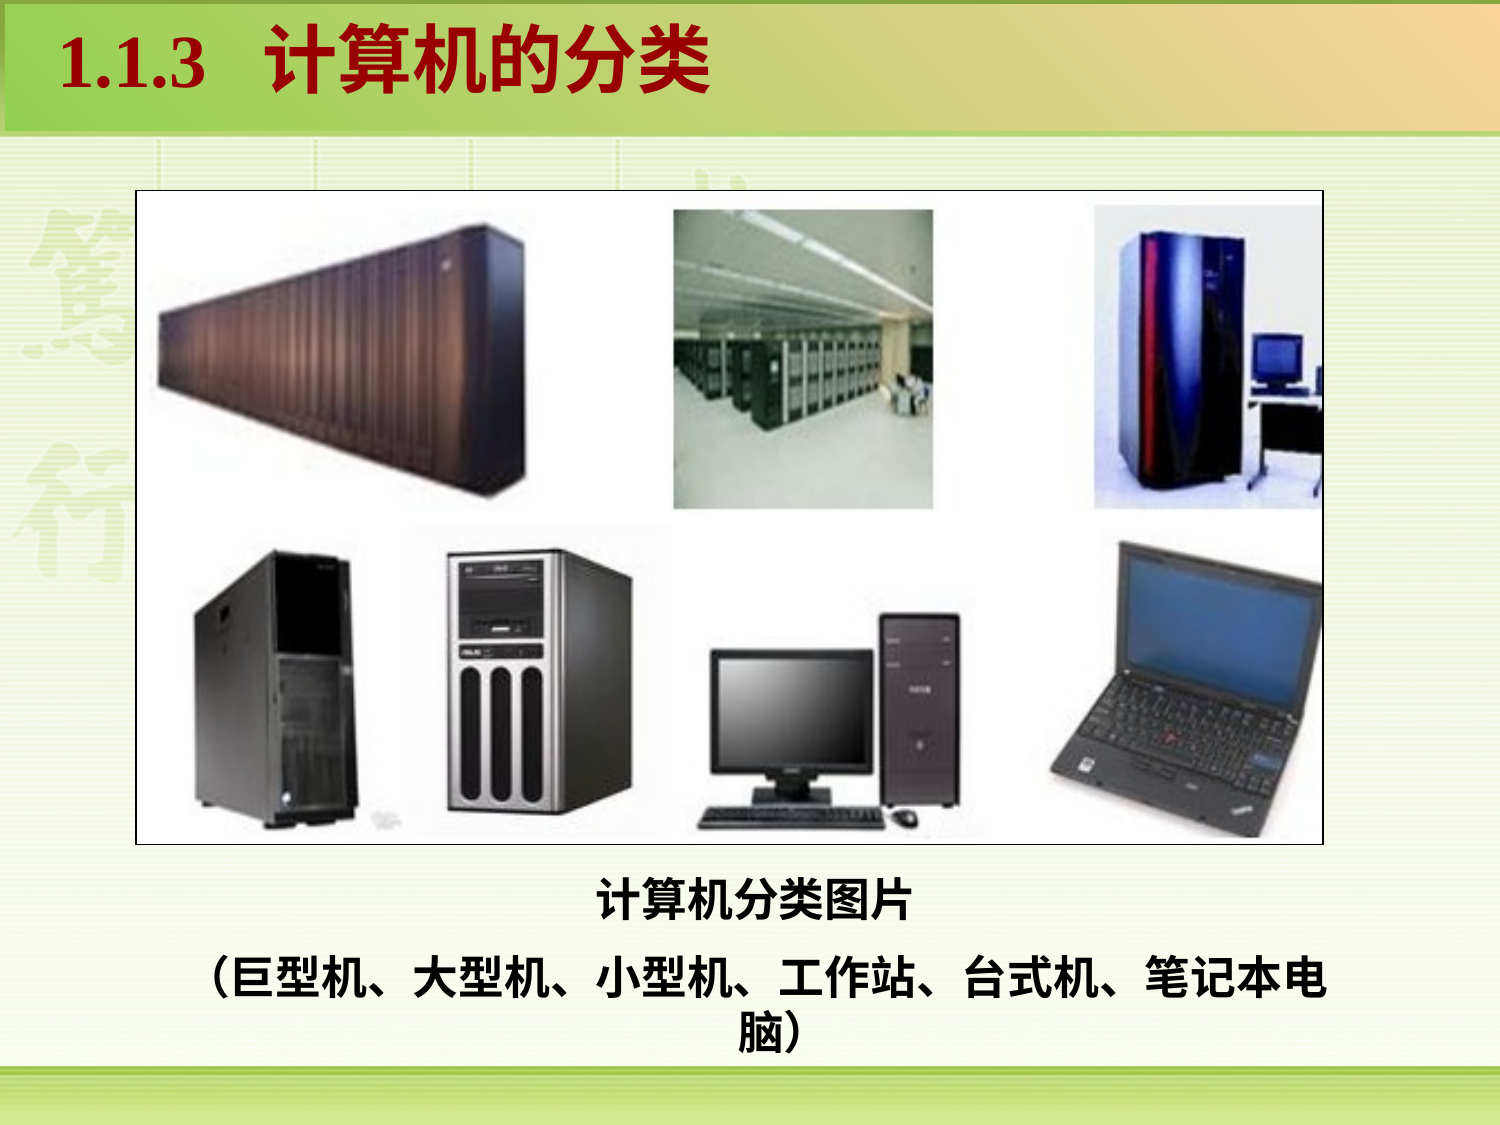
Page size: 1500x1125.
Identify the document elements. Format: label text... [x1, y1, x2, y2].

slide_number [112, 1025, 425, 1100]
slide_number [1074, 1025, 1388, 1100]
text_box 1.1.3 计算机的分类 [4, 4, 1500, 131]
text_box 计算机分类图片 （巨型机、大型机、小型机、工作站、台式机、笔记本电脑） [135, 863, 1376, 1067]
text_box [135, 190, 1323, 845]
picture [0, 0, 1500, 1125]
